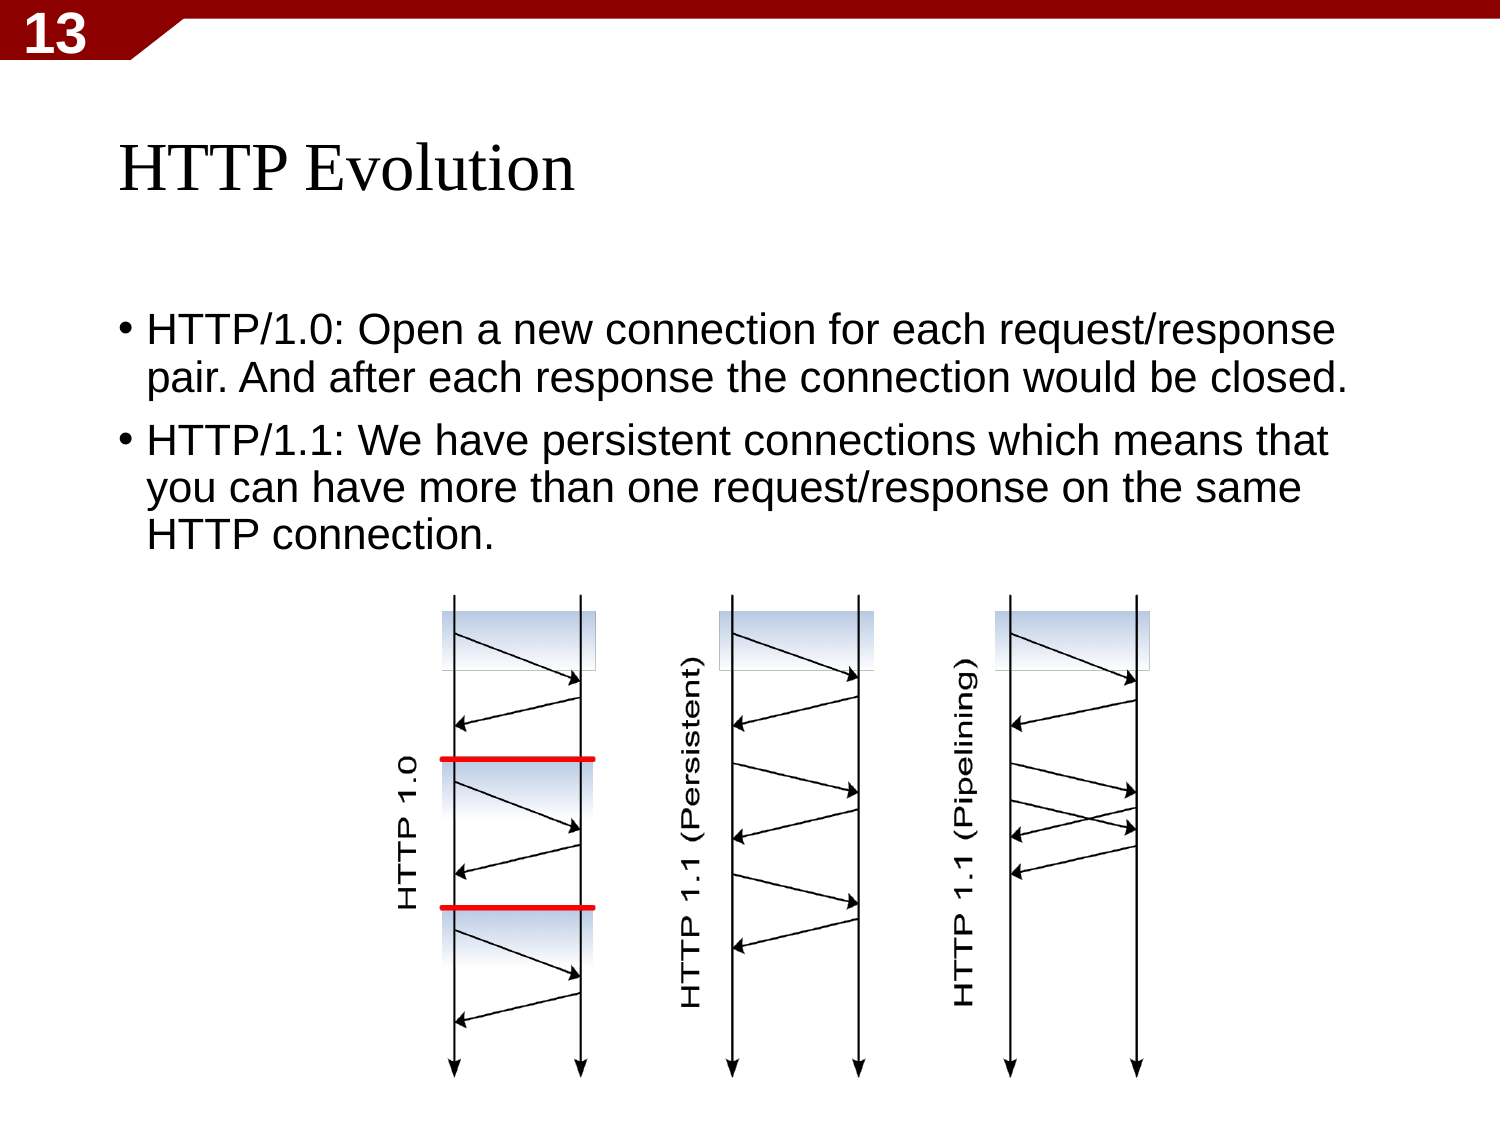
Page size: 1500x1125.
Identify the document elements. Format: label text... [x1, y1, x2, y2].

slide_number 13 [0, 0, 104, 60]
picture [389, 594, 1150, 1078]
title HTTP Evolution [103, 59, 1397, 278]
list HTTP/1.0: Open a new connection for each request/response pair. And after each response the connection would be closed. HTTP/1.1: We have persistent connections which means that you can have more than one request/response on the same HTTP connection. [103, 299, 1397, 1014]
